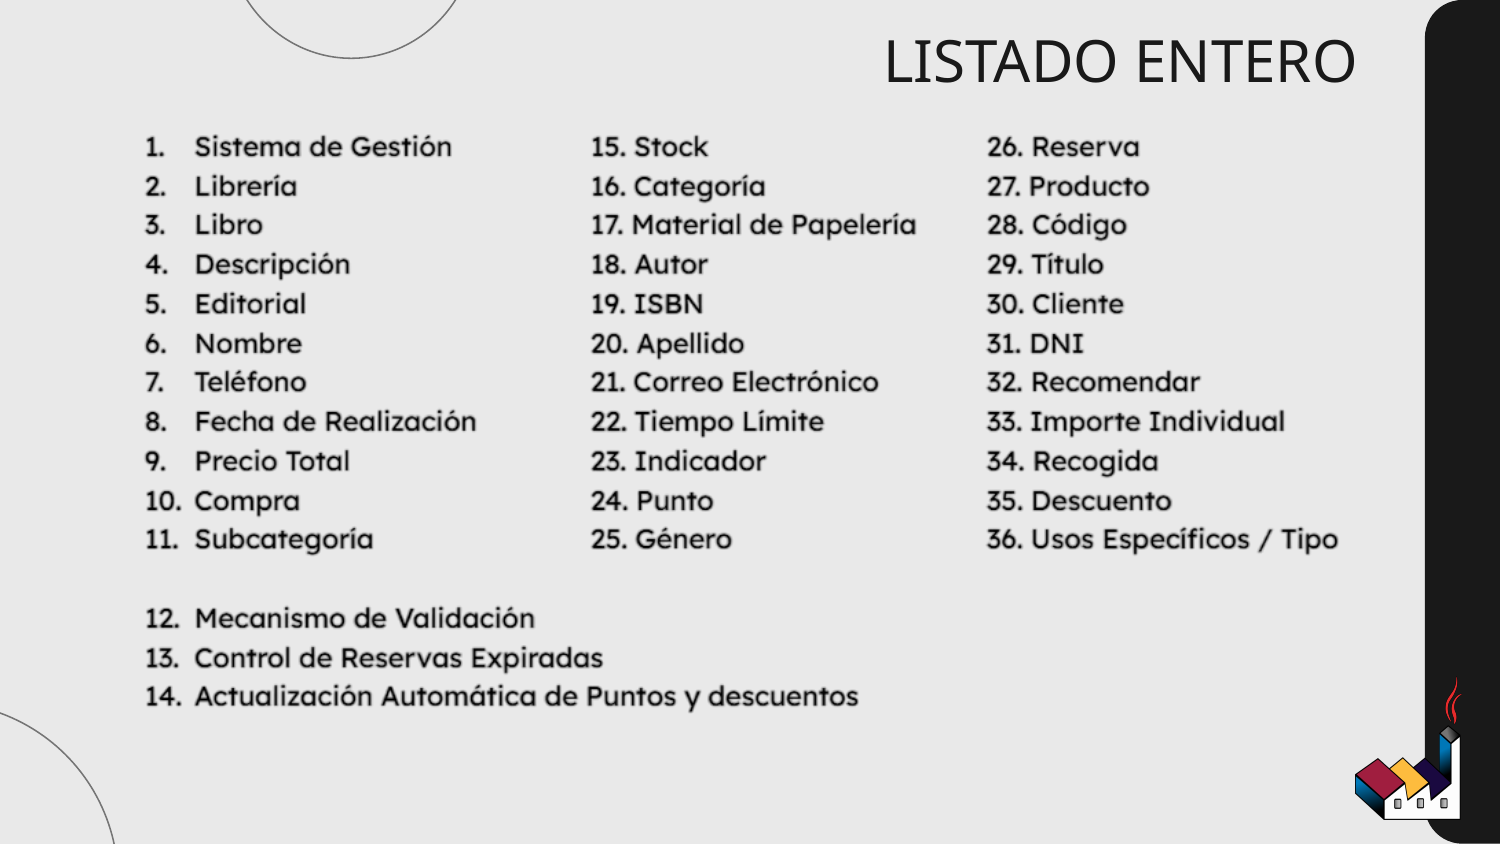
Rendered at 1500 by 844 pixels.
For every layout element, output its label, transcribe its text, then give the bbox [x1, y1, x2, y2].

text_box LISTADO ENTERO [109, 24, 1373, 101]
picture [60, 103, 1465, 823]
